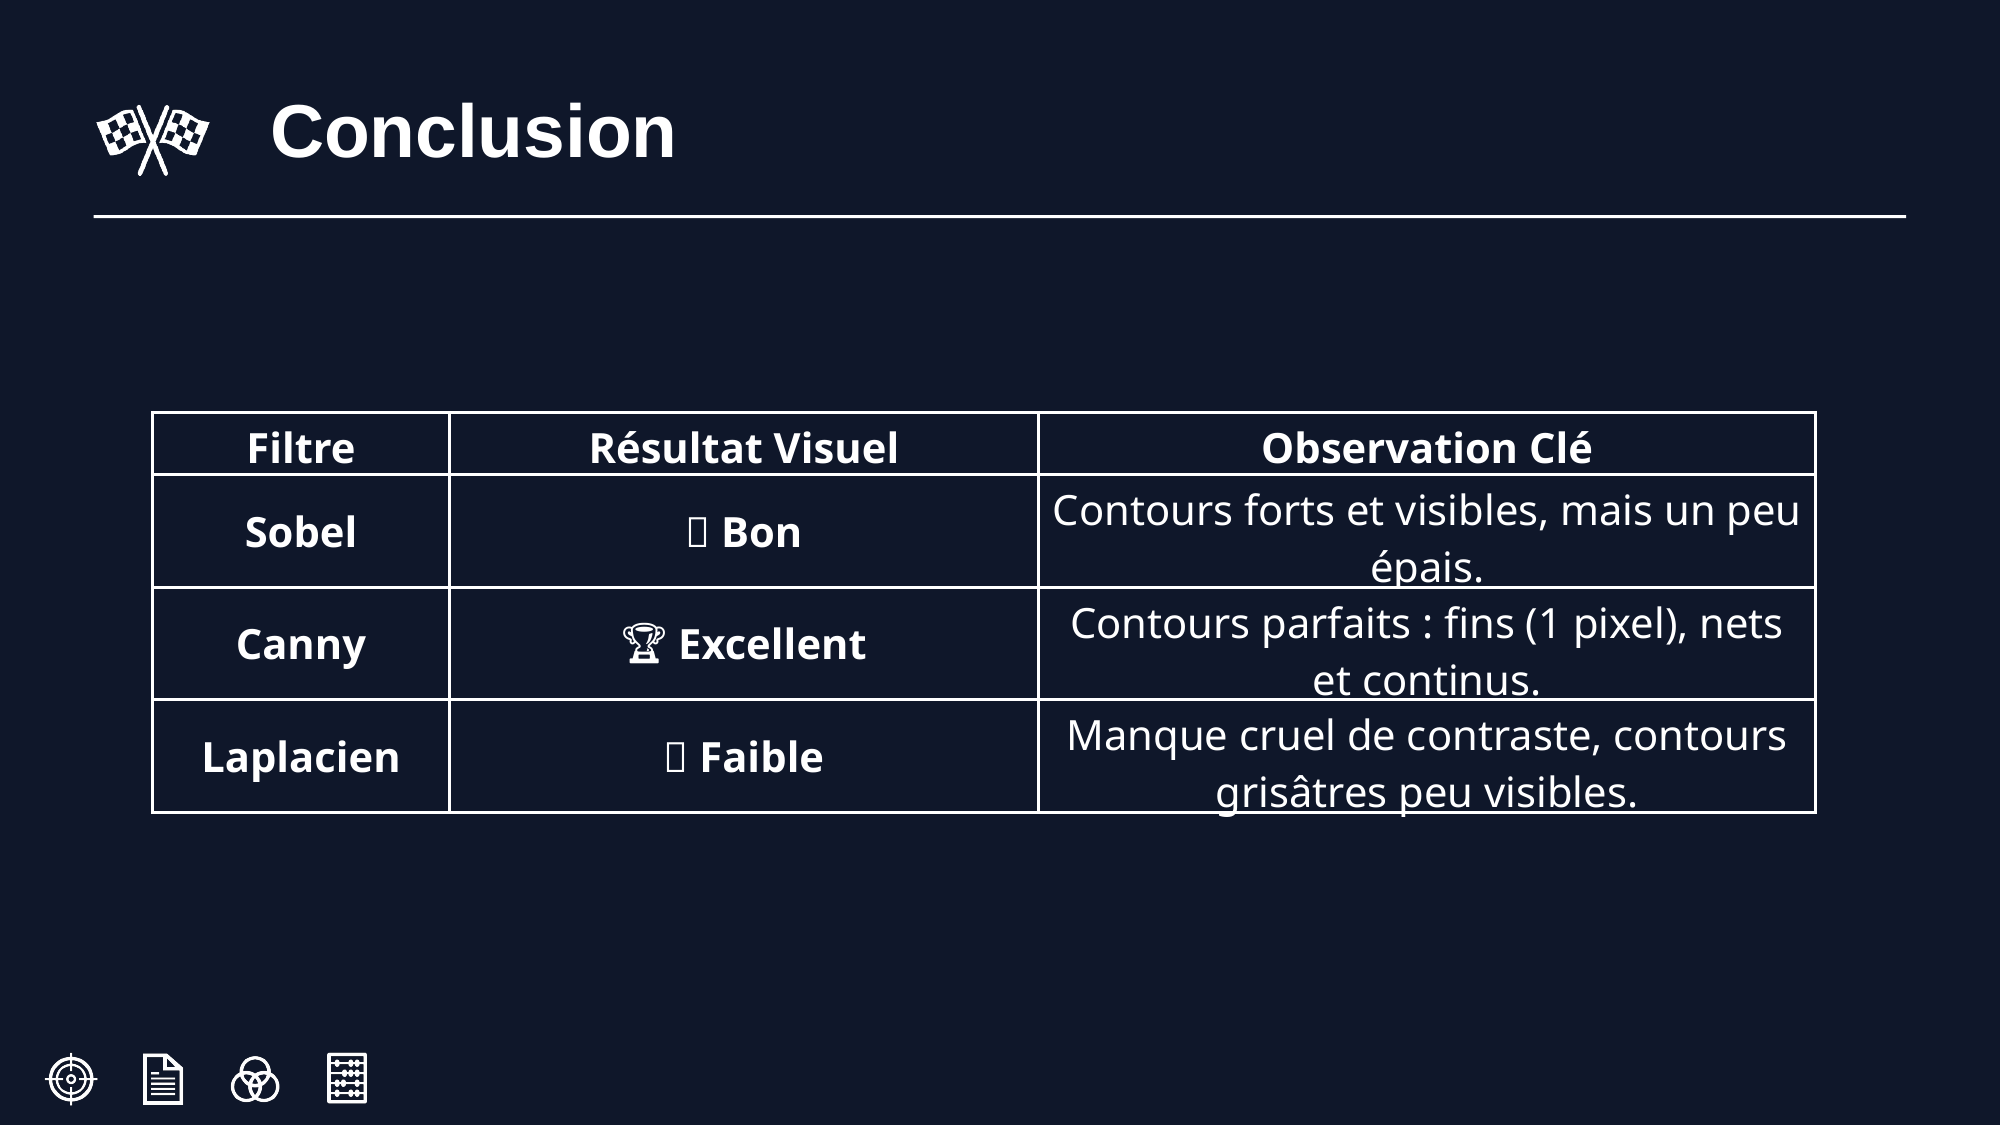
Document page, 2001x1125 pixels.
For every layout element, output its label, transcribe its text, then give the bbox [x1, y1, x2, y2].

text_box Conclusion [255, 75, 849, 181]
table_cell ✅ Bon [451, 476, 1037, 586]
table_cell Laplacien [154, 701, 448, 811]
table_cell Canny [154, 589, 448, 698]
text_box [93, 215, 1907, 219]
table_header Observation Clé [1040, 414, 1814, 473]
picture [40, 1048, 102, 1110]
table_header Résultat Visuel [451, 414, 1037, 473]
table_cell Contours parfaits : fins (1 pixel), nets et continus. [1040, 589, 1814, 698]
picture [93, 80, 213, 200]
table_cell Sobel [154, 476, 448, 586]
table_cell ❌ Faible [451, 701, 1037, 811]
picture [316, 1048, 377, 1108]
picture [224, 1048, 286, 1110]
table_cell Manque cruel de contraste, contours grisâtres peu visibles. [1040, 701, 1814, 811]
picture [132, 1048, 194, 1110]
table_cell 🏆 Excellent [451, 589, 1037, 698]
table_cell Contours forts et visibles, mais un peu épais. [1040, 476, 1814, 586]
table_header Filtre [154, 414, 448, 473]
